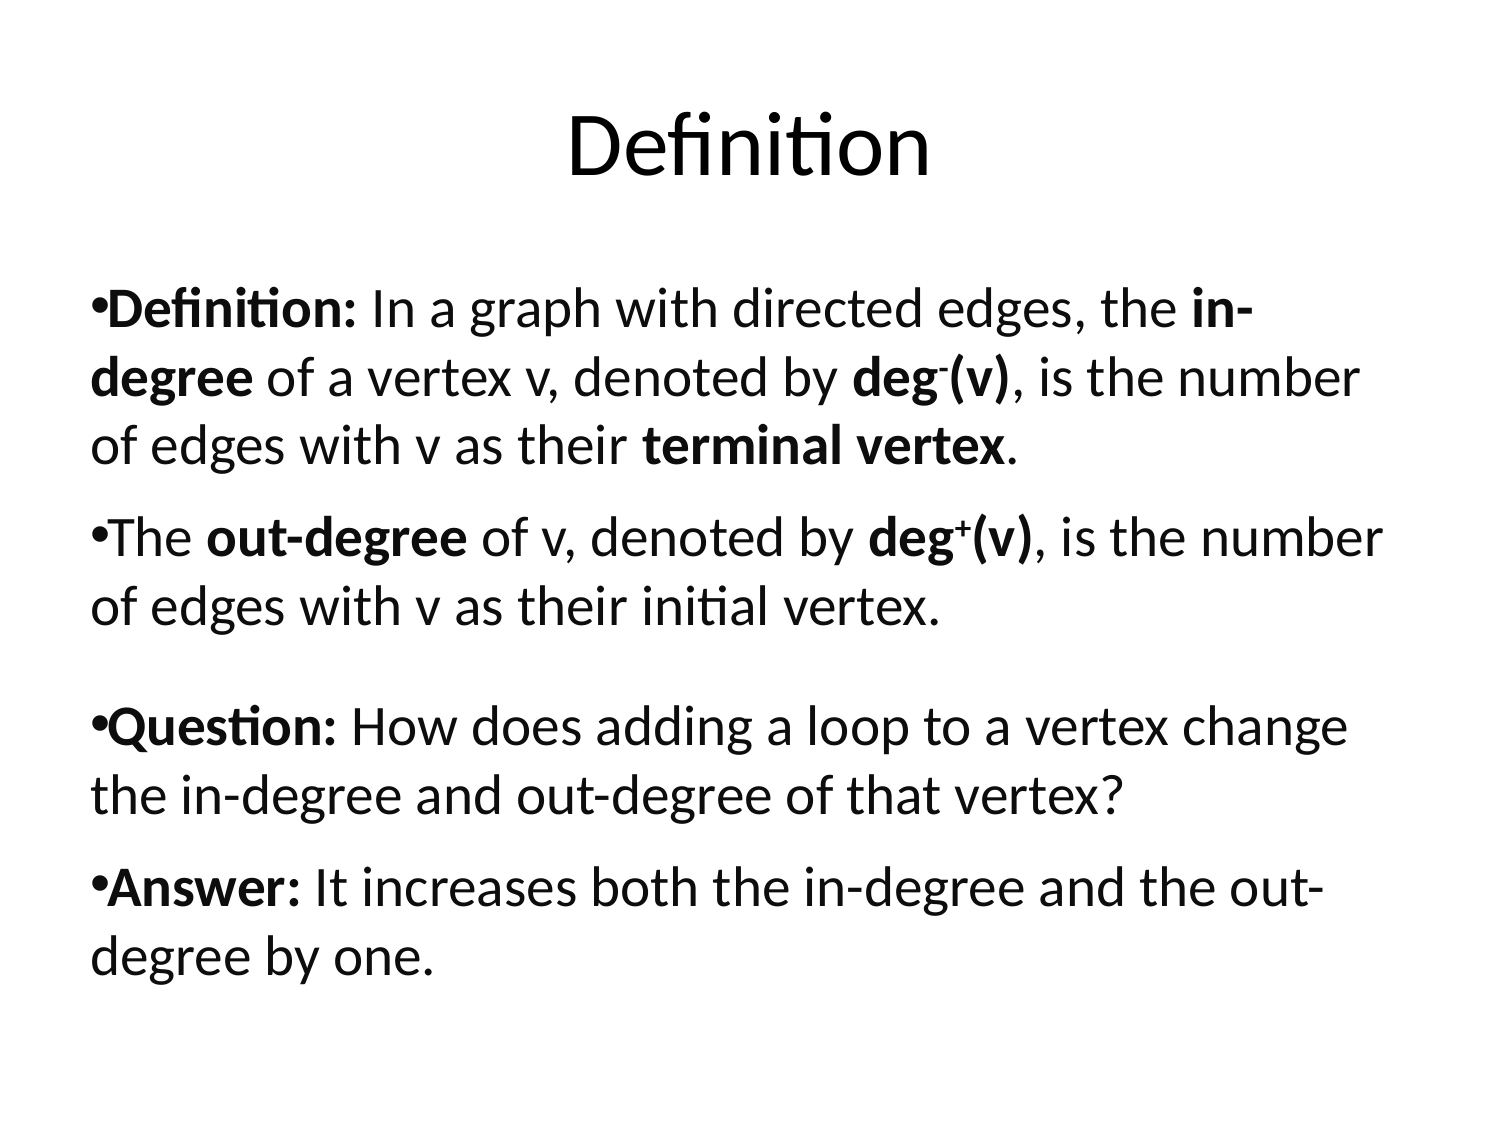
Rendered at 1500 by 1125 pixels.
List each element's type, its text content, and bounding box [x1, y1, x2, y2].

list Definition: In a graph with directed edges, the in-degree of a vertex v, denoted by deg-(v), is the number of edges with v as their terminal vertex. The out-degree of v, denoted by deg+(v), is the number of edges with v as their initial vertex. Question: How does adding a loop to a vertex change the in-degree and out-degree of that vertex? Answer: It increases both the in-degree and the out-degree by one. [75, 262, 1425, 1005]
title Definition [75, 45, 1425, 233]
